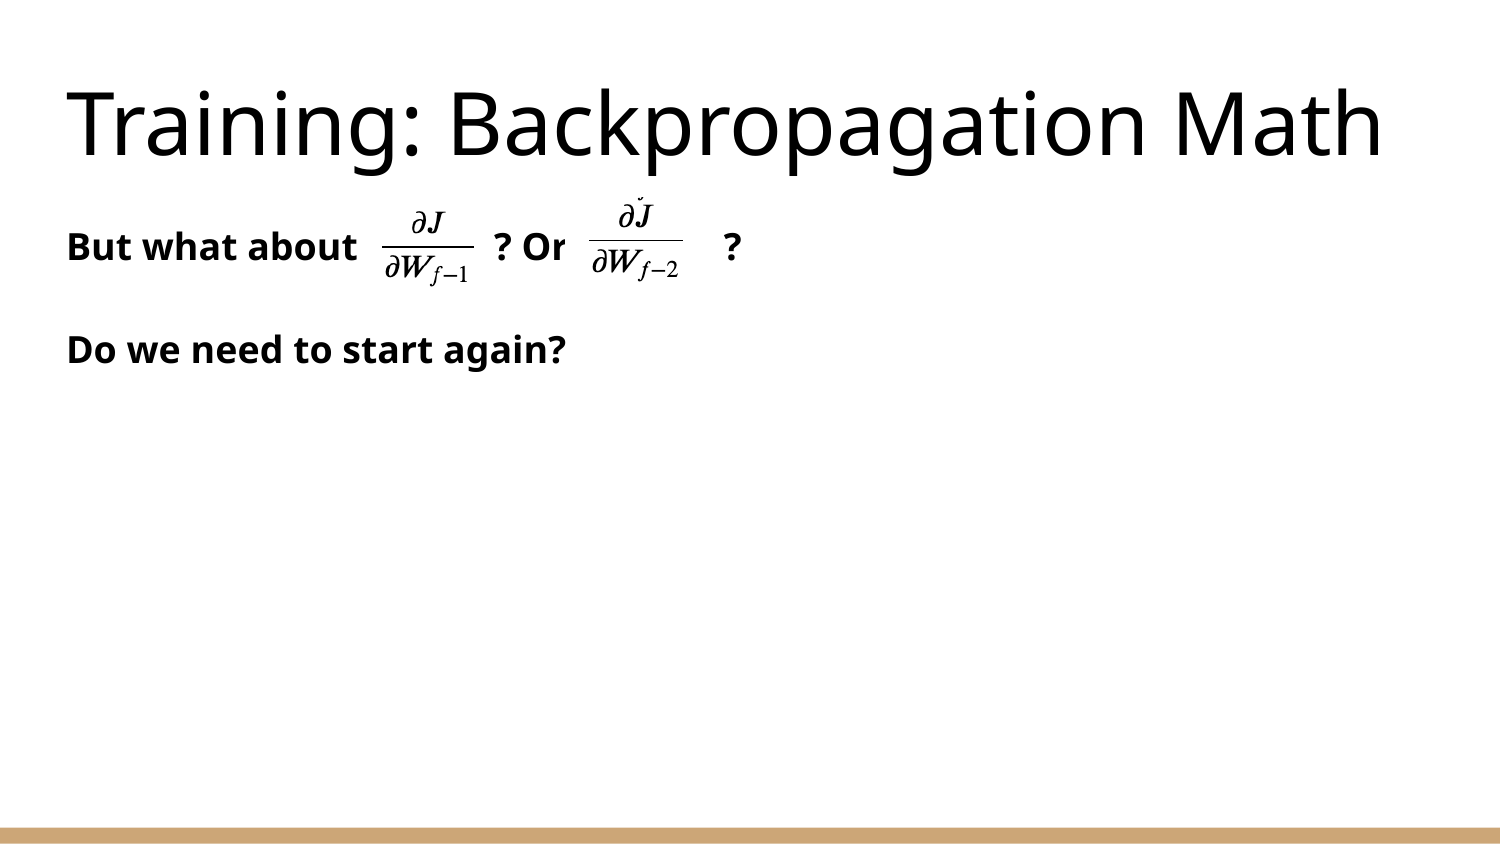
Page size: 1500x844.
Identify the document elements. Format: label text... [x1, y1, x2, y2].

list But what about ? Or ? Do we need to start again? [51, 200, 1449, 752]
picture [565, 196, 690, 285]
picture [368, 200, 483, 289]
title Training: Backpropagation Math [51, 51, 1449, 189]
